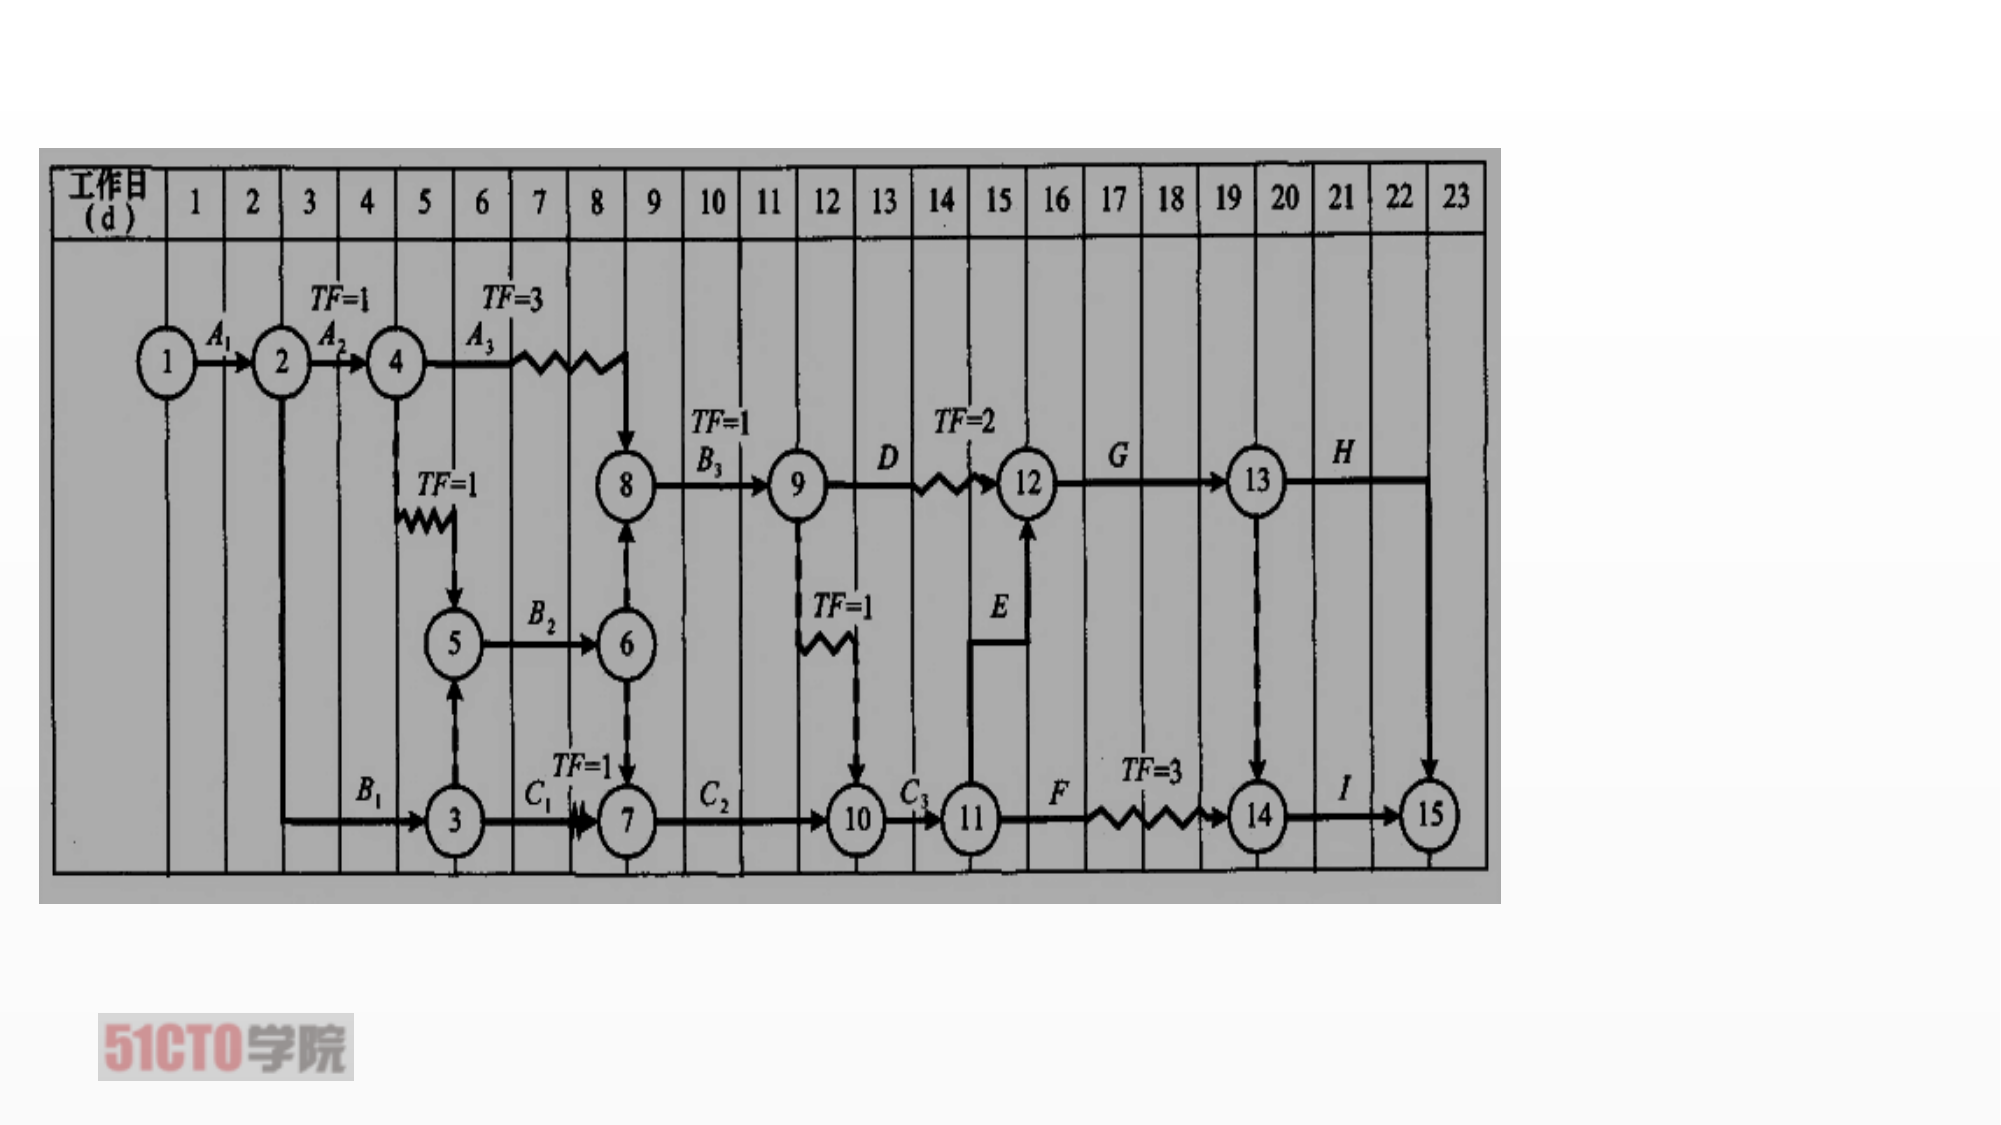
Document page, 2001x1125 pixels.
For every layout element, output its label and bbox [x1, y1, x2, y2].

picture [98, 1013, 354, 1081]
picture [39, 148, 1501, 904]
